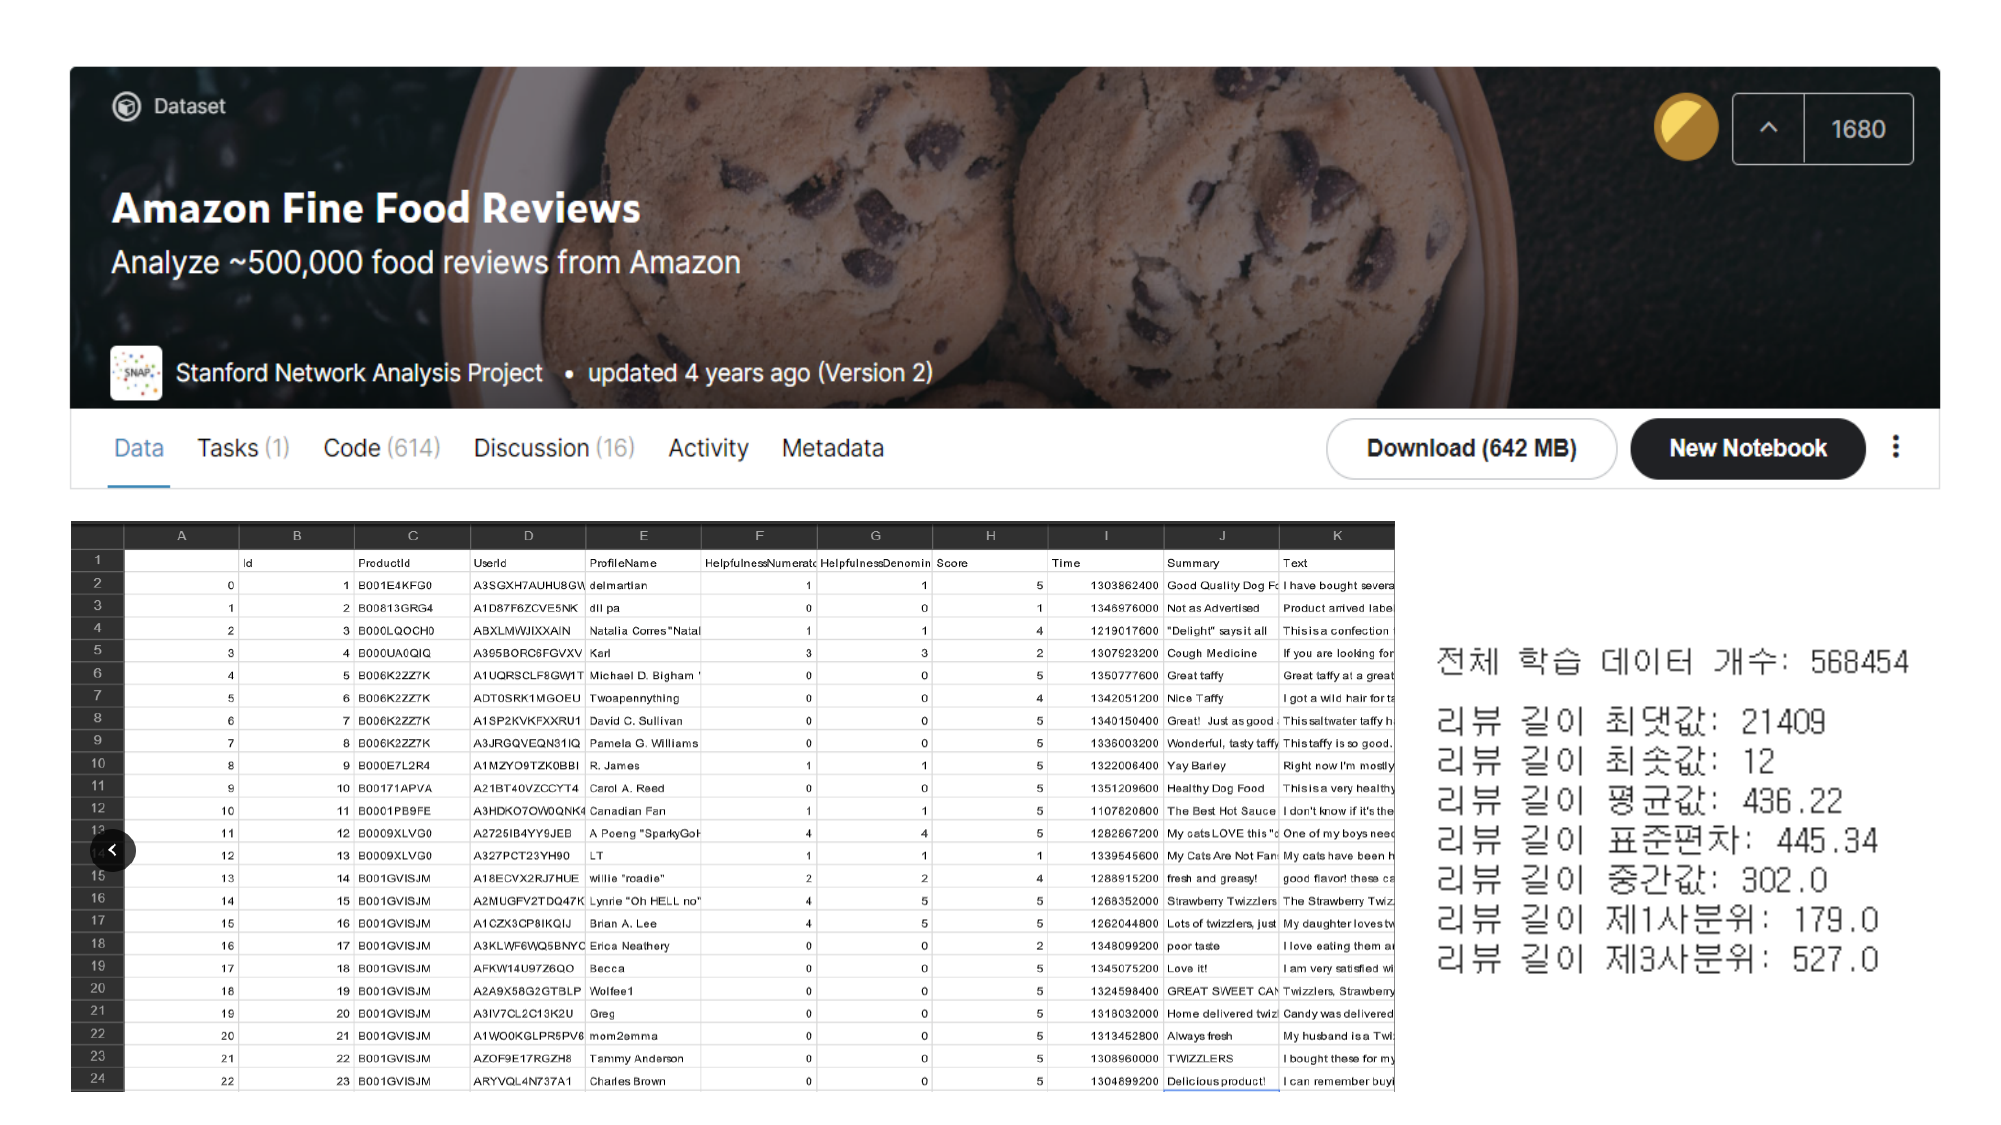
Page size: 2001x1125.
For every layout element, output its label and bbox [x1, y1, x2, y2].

picture [48, 56, 1952, 510]
picture [71, 521, 1395, 1092]
picture [1416, 639, 1929, 999]
